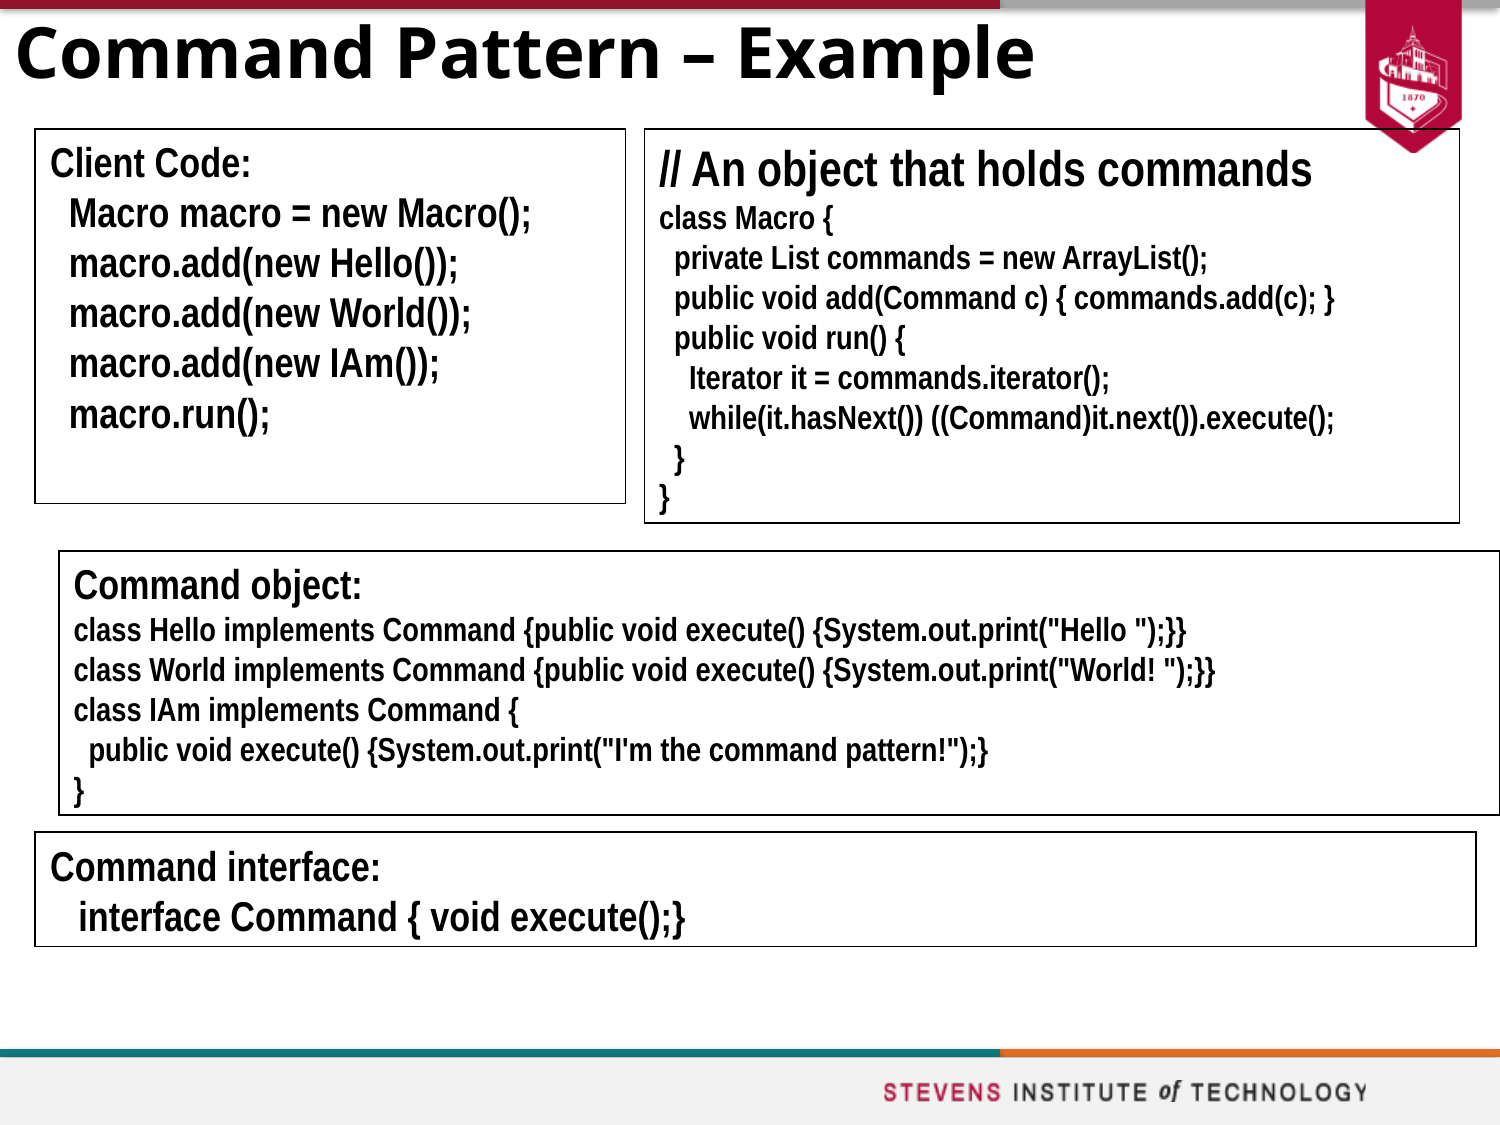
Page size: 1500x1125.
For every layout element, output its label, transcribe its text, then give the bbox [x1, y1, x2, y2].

title Command Pattern – Example [0, 0, 1500, 118]
text_box Client Code: Macro macro = new Macro(); macro.add(new Hello()); macro.add(new World()); macro.add(new IAm()); macro.run(); [35, 128, 626, 504]
text_box // An object that holds commands class Macro { private List commands = new ArrayList(); public void add(Command c) { commands.add(c); } public void run() { Iterator it = commands.iterator(); while(it.hasNext()) ((Command)it.next()).execute(); } } [644, 128, 1460, 523]
text_box Command interface: interface Command { void execute();} [35, 831, 1477, 947]
text_box Command object: class Hello implements Command {public void execute() {System.out.print("Hello ");}} class World implements Command {public void execute() {System.out.print("World! ");}} class IAm implements Command { public void execute() {System.out.print("I'm the command pattern!");} } [58, 550, 1500, 816]
